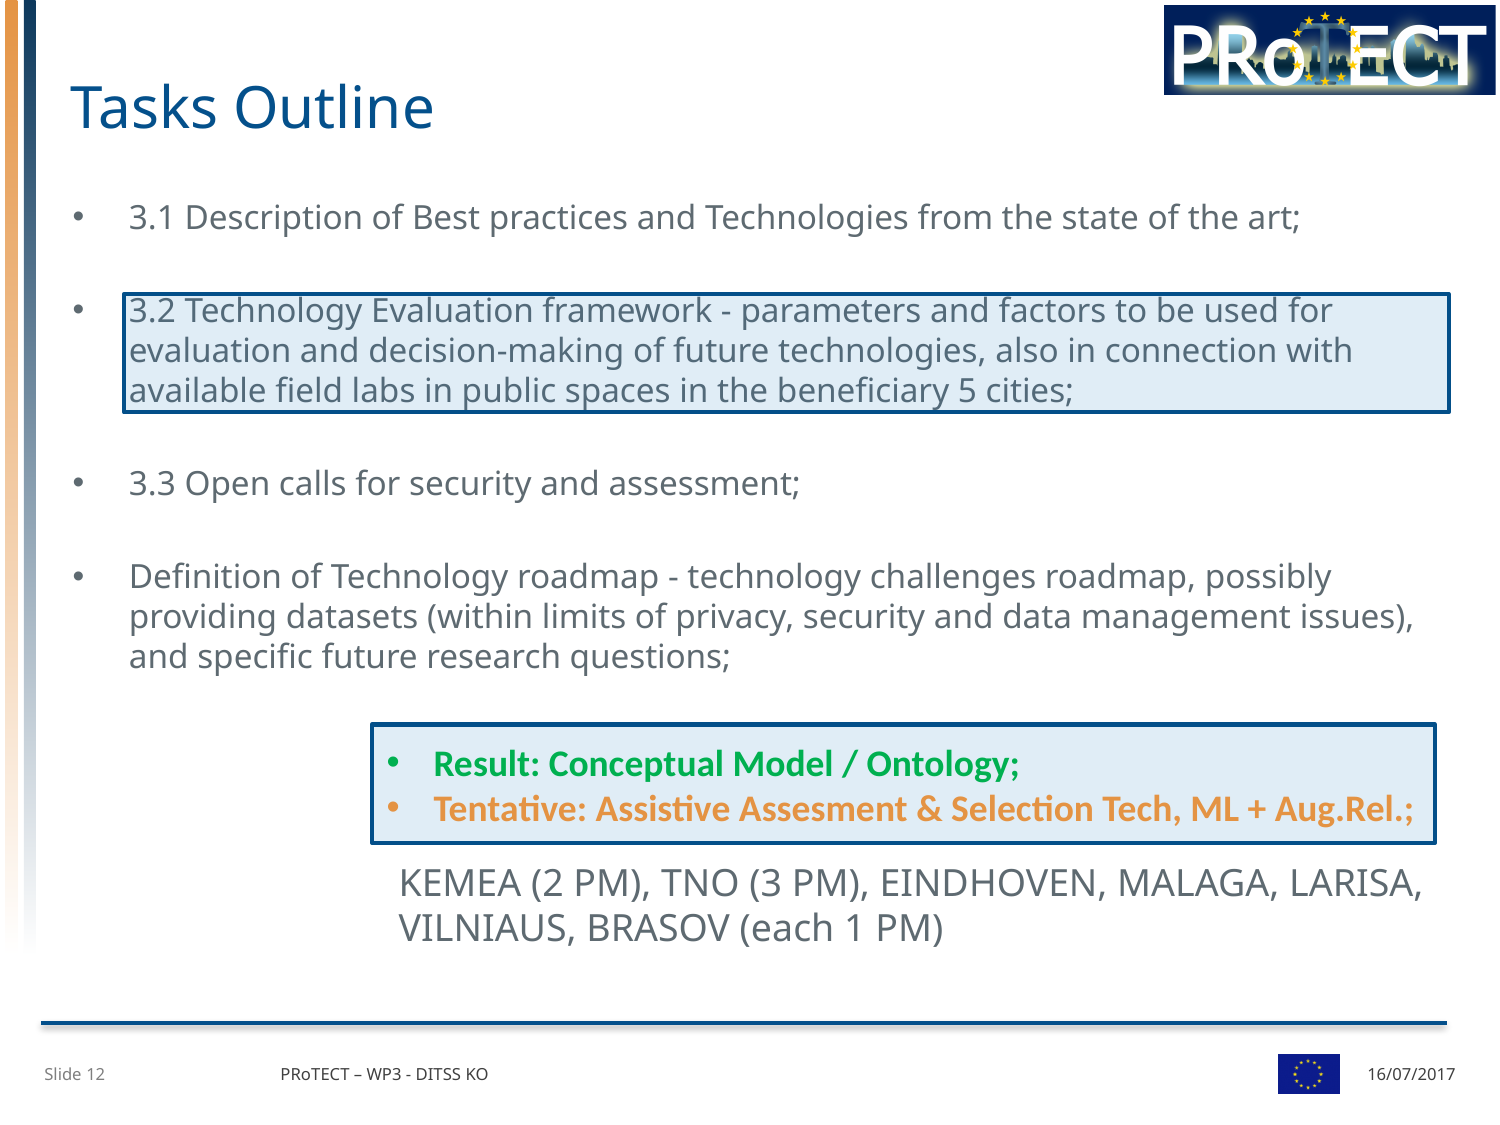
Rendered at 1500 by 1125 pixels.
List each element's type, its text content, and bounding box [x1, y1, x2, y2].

text_box [122, 292, 1451, 414]
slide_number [1375, 1055, 1471, 1095]
text_box Result: Conceptual Model / Ontology; Tentative: Assistive Assesment & Selection Tech, ML + Aug.Rel.; [370, 722, 1437, 845]
text_box 3.1 Description of Best practices and Technologies from the state of the art; 3.2 Technology Evaluation framework - parameters and factors to be used for evaluation and decision-making of future technologies, also in connection with available field labs in public spaces in the beneficiary 5 cities; 3.3 Open calls for security and assessment; Definition of Technology roadmap - technology challenges roadmap, possibly providing datasets (within limits of privacy, security and data management issues), and specific future research questions; [43, 196, 1449, 905]
text_box KEMEA (2 PM), TNO (3 PM), EINDHOVEN, MALAGA, LARISA, VILNIAUS, BRASOV (each 1 PM) [383, 851, 1500, 957]
slide_number Slide 12 [29, 1055, 188, 1099]
title Tasks Outline [41, 49, 1058, 162]
picture [1164, 5, 1496, 95]
footer PRoTECT – WP3 - DITSS KO [265, 1055, 1375, 1095]
